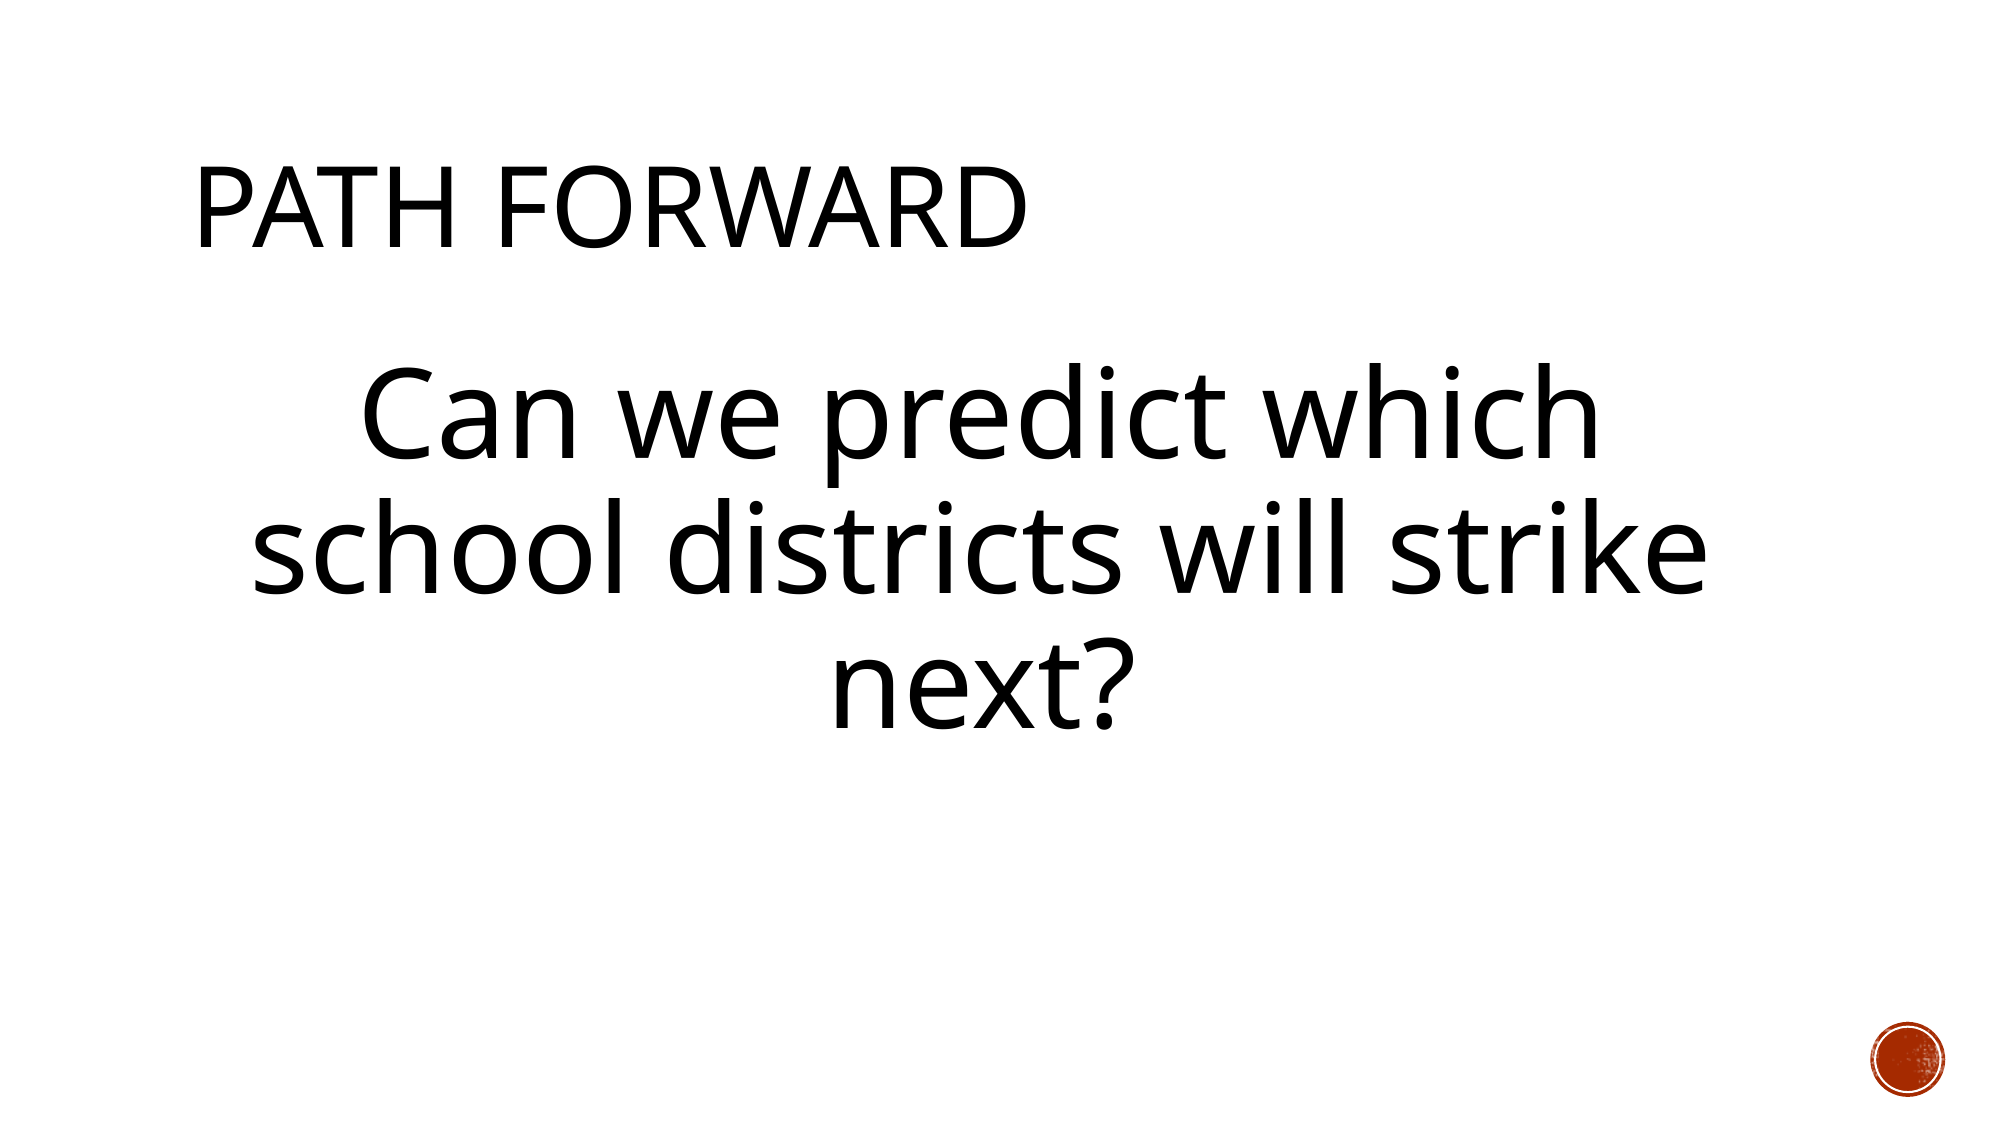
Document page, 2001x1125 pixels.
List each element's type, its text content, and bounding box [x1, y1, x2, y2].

list Can we predict which school districts will strike next? [156, 343, 1807, 1008]
title Path Forward [175, 79, 1826, 344]
